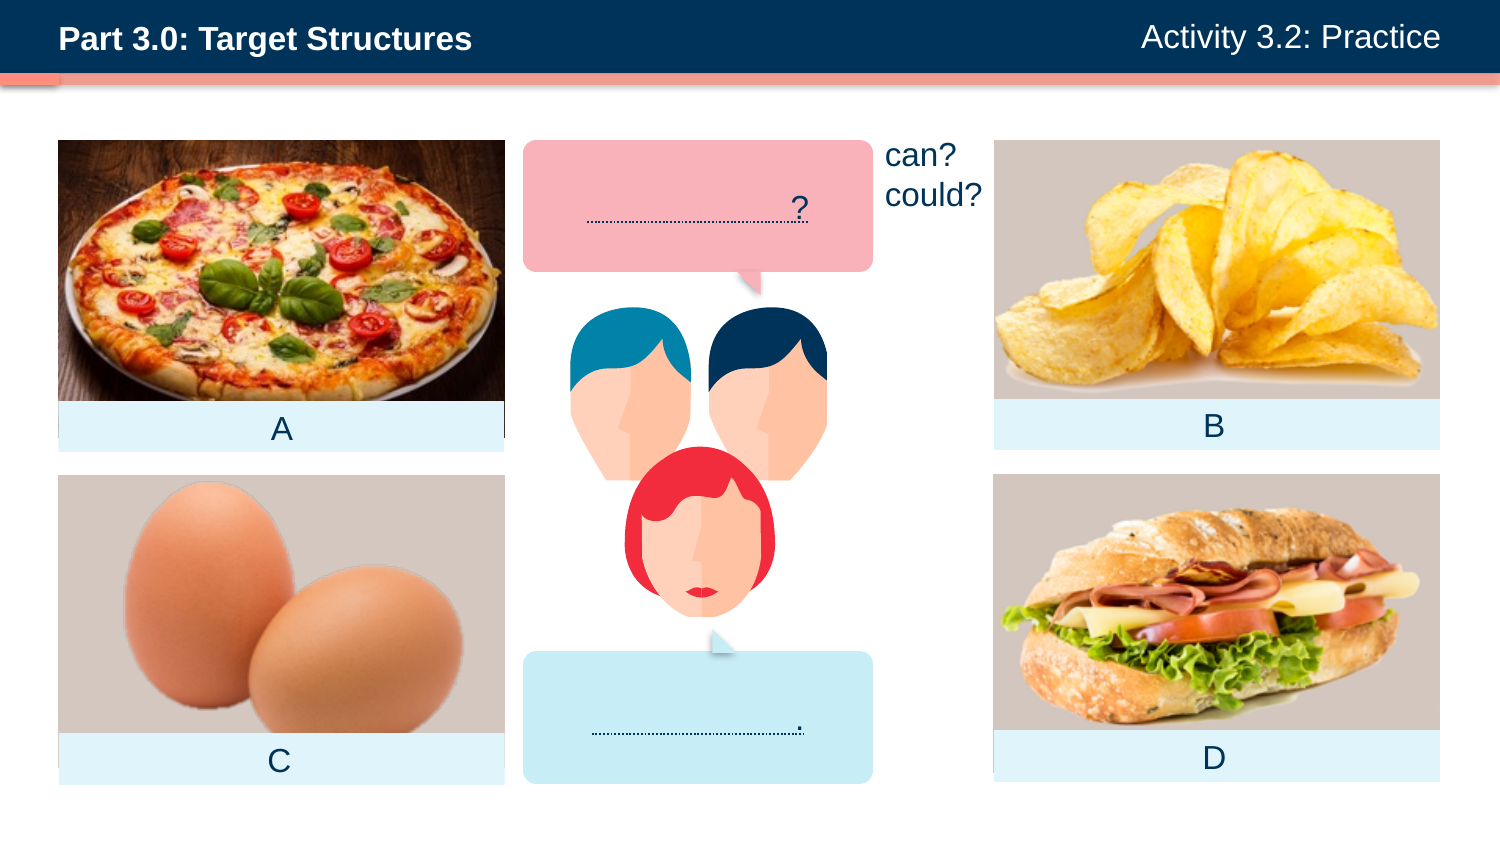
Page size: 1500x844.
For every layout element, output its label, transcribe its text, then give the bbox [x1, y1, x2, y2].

text_box can? could? [870, 125, 998, 220]
text_box Part 3.0: Target Structures [58, 17, 907, 58]
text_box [993, 474, 1441, 782]
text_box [0, 72, 1500, 86]
text_box Activity 3.2: Practice [910, 15, 1442, 59]
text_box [536, 628, 861, 771]
text_box [0, 0, 1500, 72]
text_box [993, 140, 1441, 450]
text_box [58, 474, 505, 785]
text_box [536, 152, 861, 296]
picture [568, 307, 828, 617]
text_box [58, 139, 505, 452]
